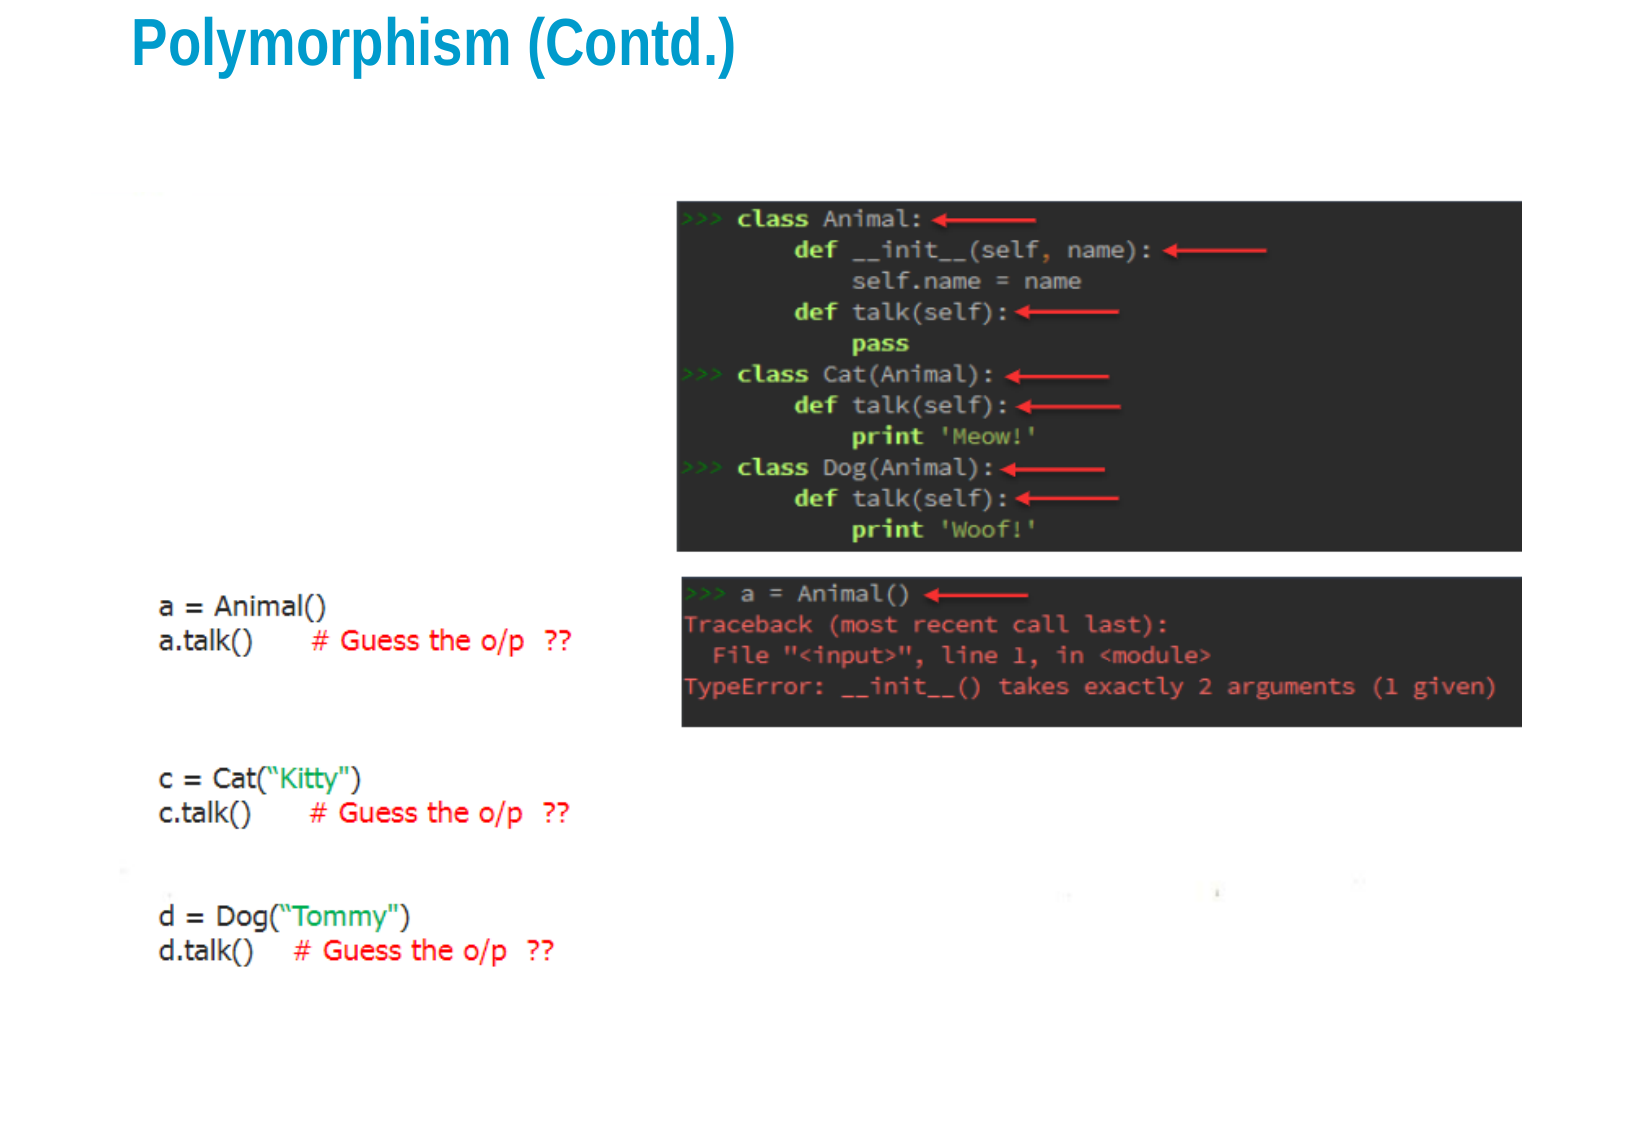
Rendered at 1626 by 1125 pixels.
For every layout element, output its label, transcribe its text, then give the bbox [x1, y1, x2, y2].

text_box [151, 156, 1625, 970]
picture [91, 192, 1522, 970]
title Polymorphism (Contd.) [0, 0, 1625, 195]
